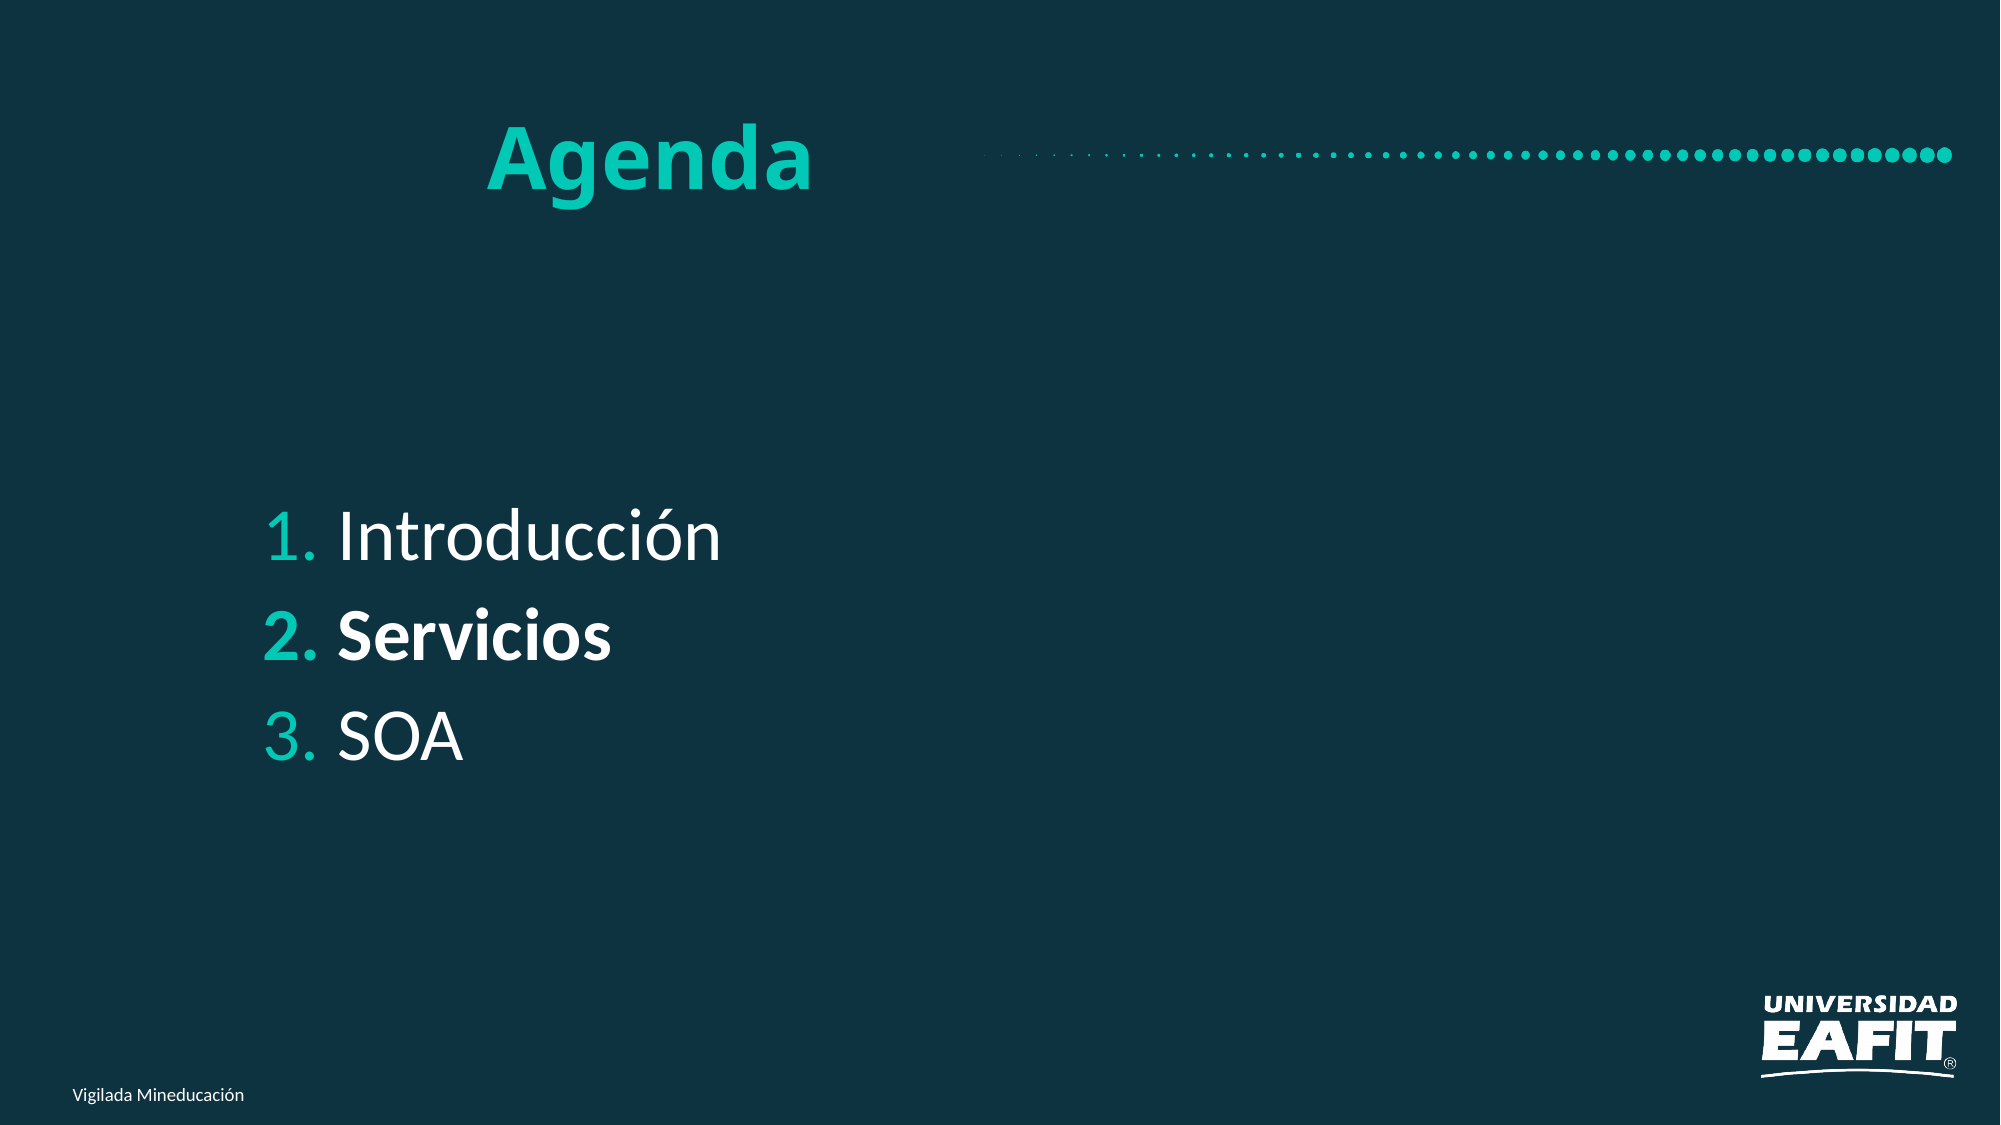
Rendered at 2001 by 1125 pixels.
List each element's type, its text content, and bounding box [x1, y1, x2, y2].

list Introducción Servicios SOA [247, 266, 1892, 995]
picture [1056, 147, 1952, 163]
title Agenda [247, 95, 1056, 215]
picture [1761, 995, 1957, 1078]
